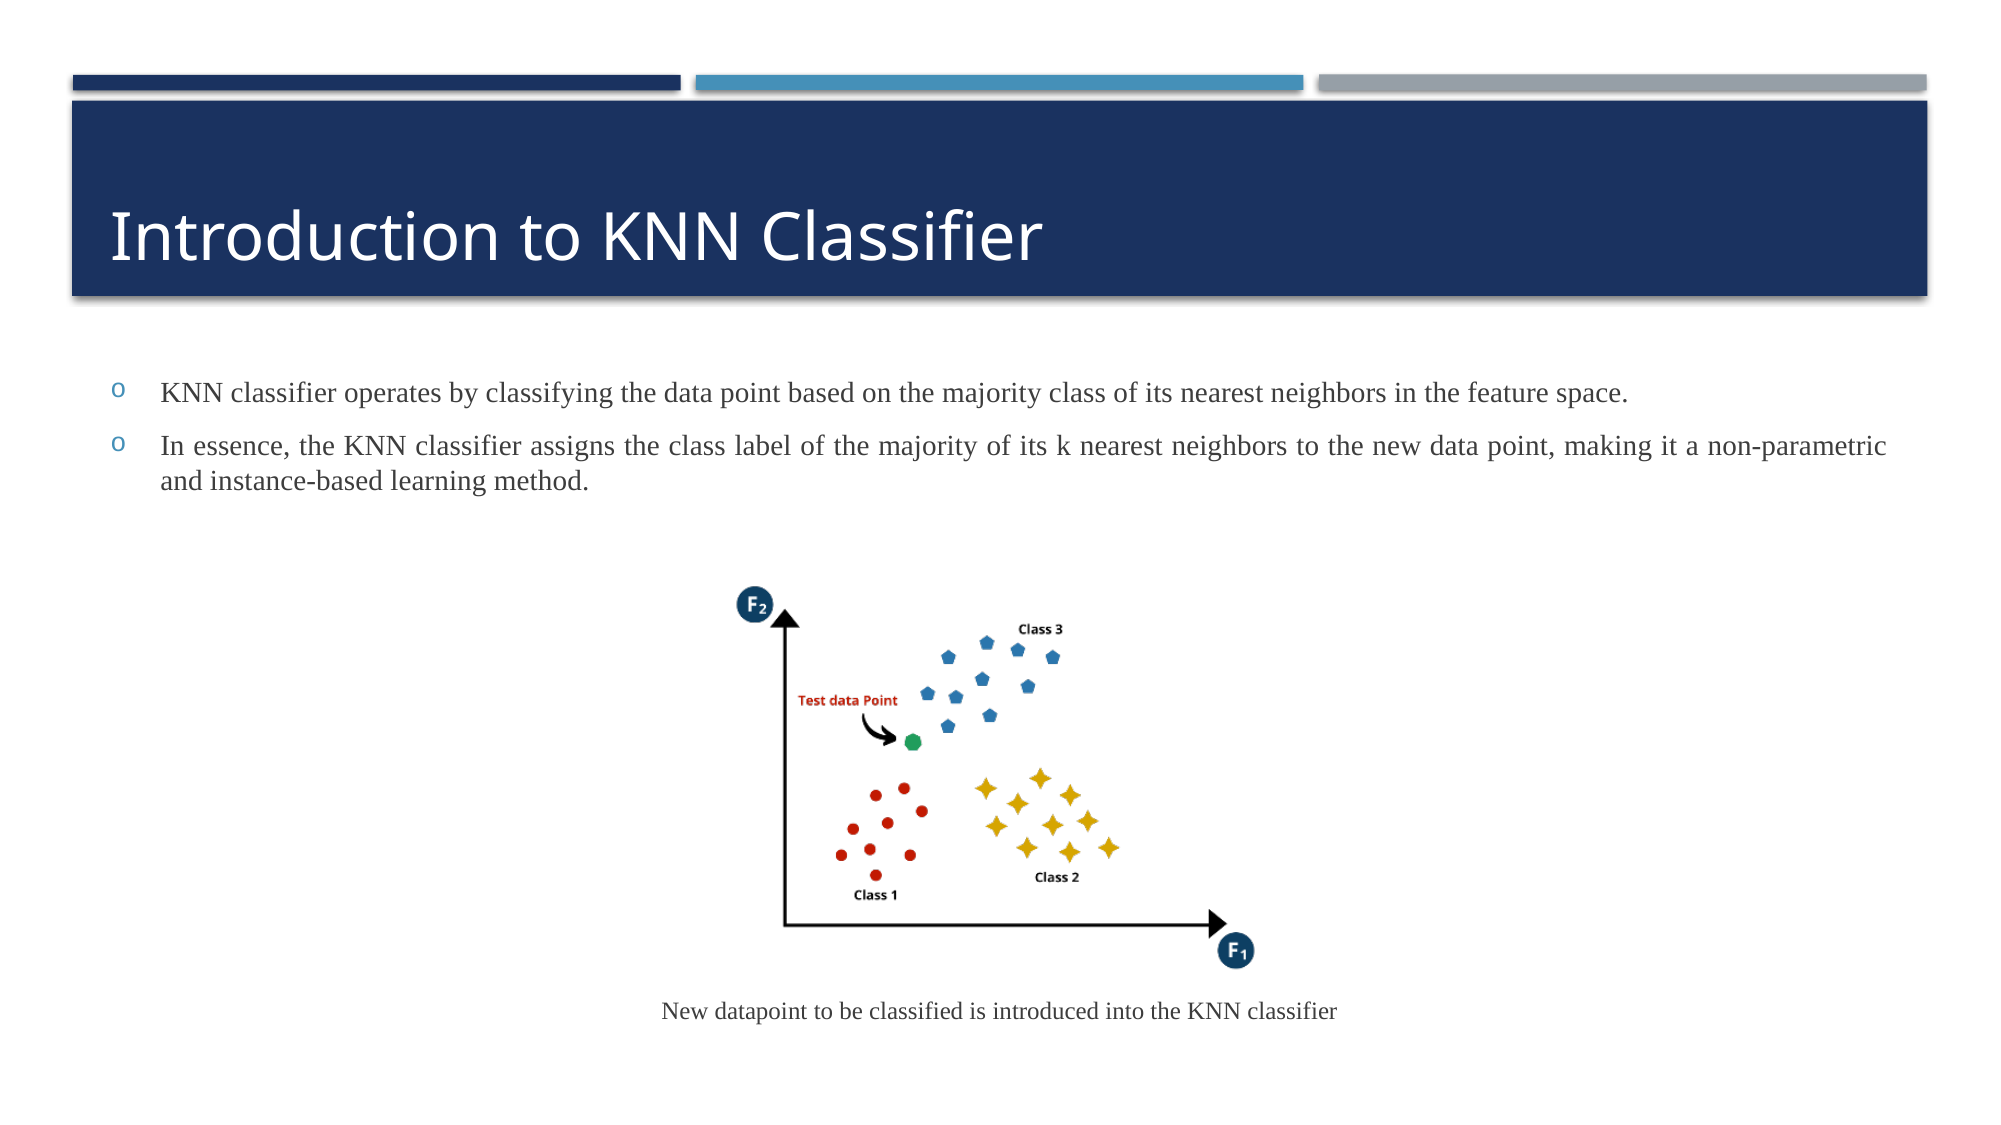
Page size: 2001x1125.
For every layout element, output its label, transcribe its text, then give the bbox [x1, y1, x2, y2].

picture [670, 561, 1330, 986]
text_box New datapoint to be classified is introduced into the KNN classifier [95, 932, 1905, 1087]
list KNN classifier operates by classifying the data point based on the majority class of its nearest neighbors in the feature space. In essence, the KNN classifier assigns the class label of the majority of its k nearest neighbors to the new data point, making it a non-parametric and instance-based learning method. [95, 357, 1905, 512]
title Introduction to KNN Classifier [95, 115, 1905, 282]
